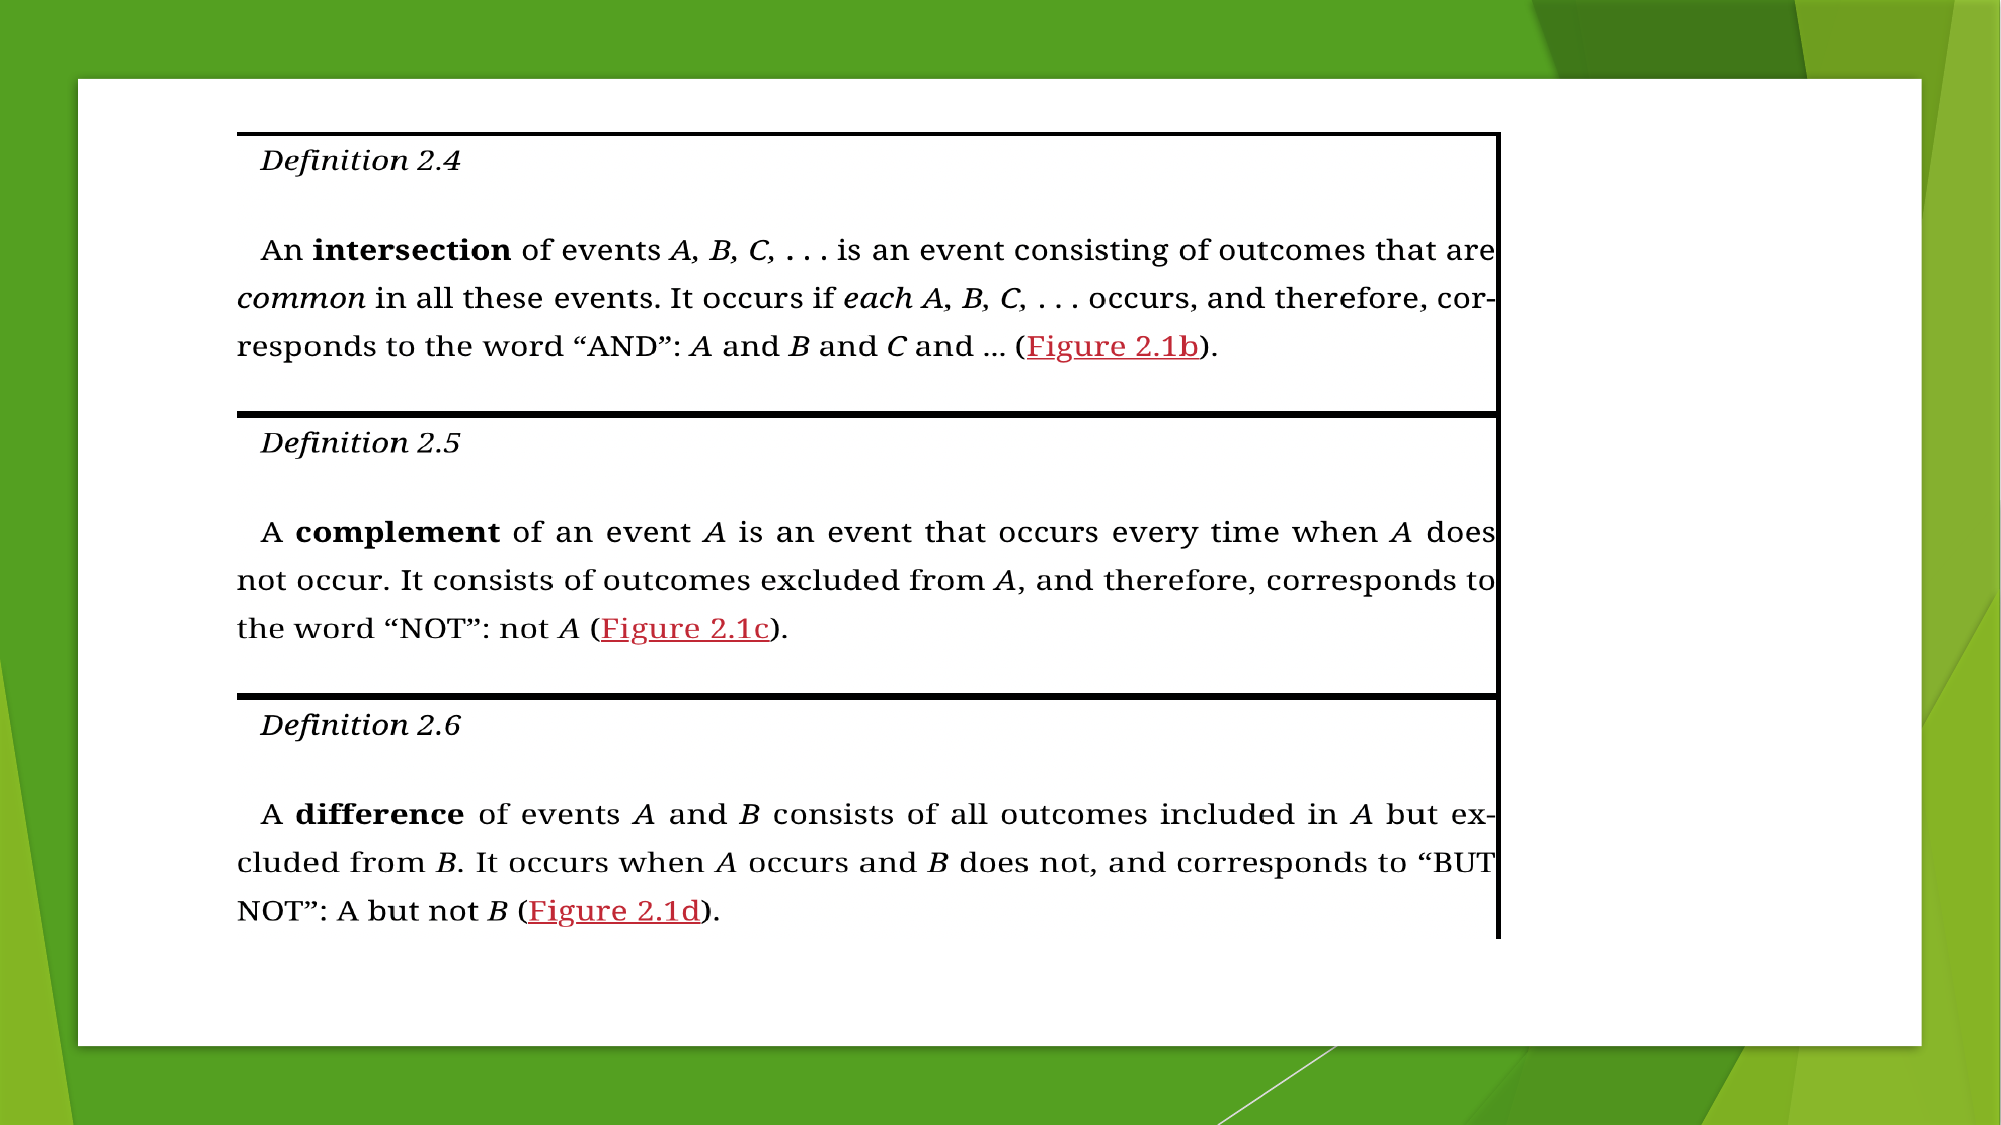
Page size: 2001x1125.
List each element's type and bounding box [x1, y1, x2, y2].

list [236, 131, 1502, 940]
text_box [0, 0, 2000, 1125]
